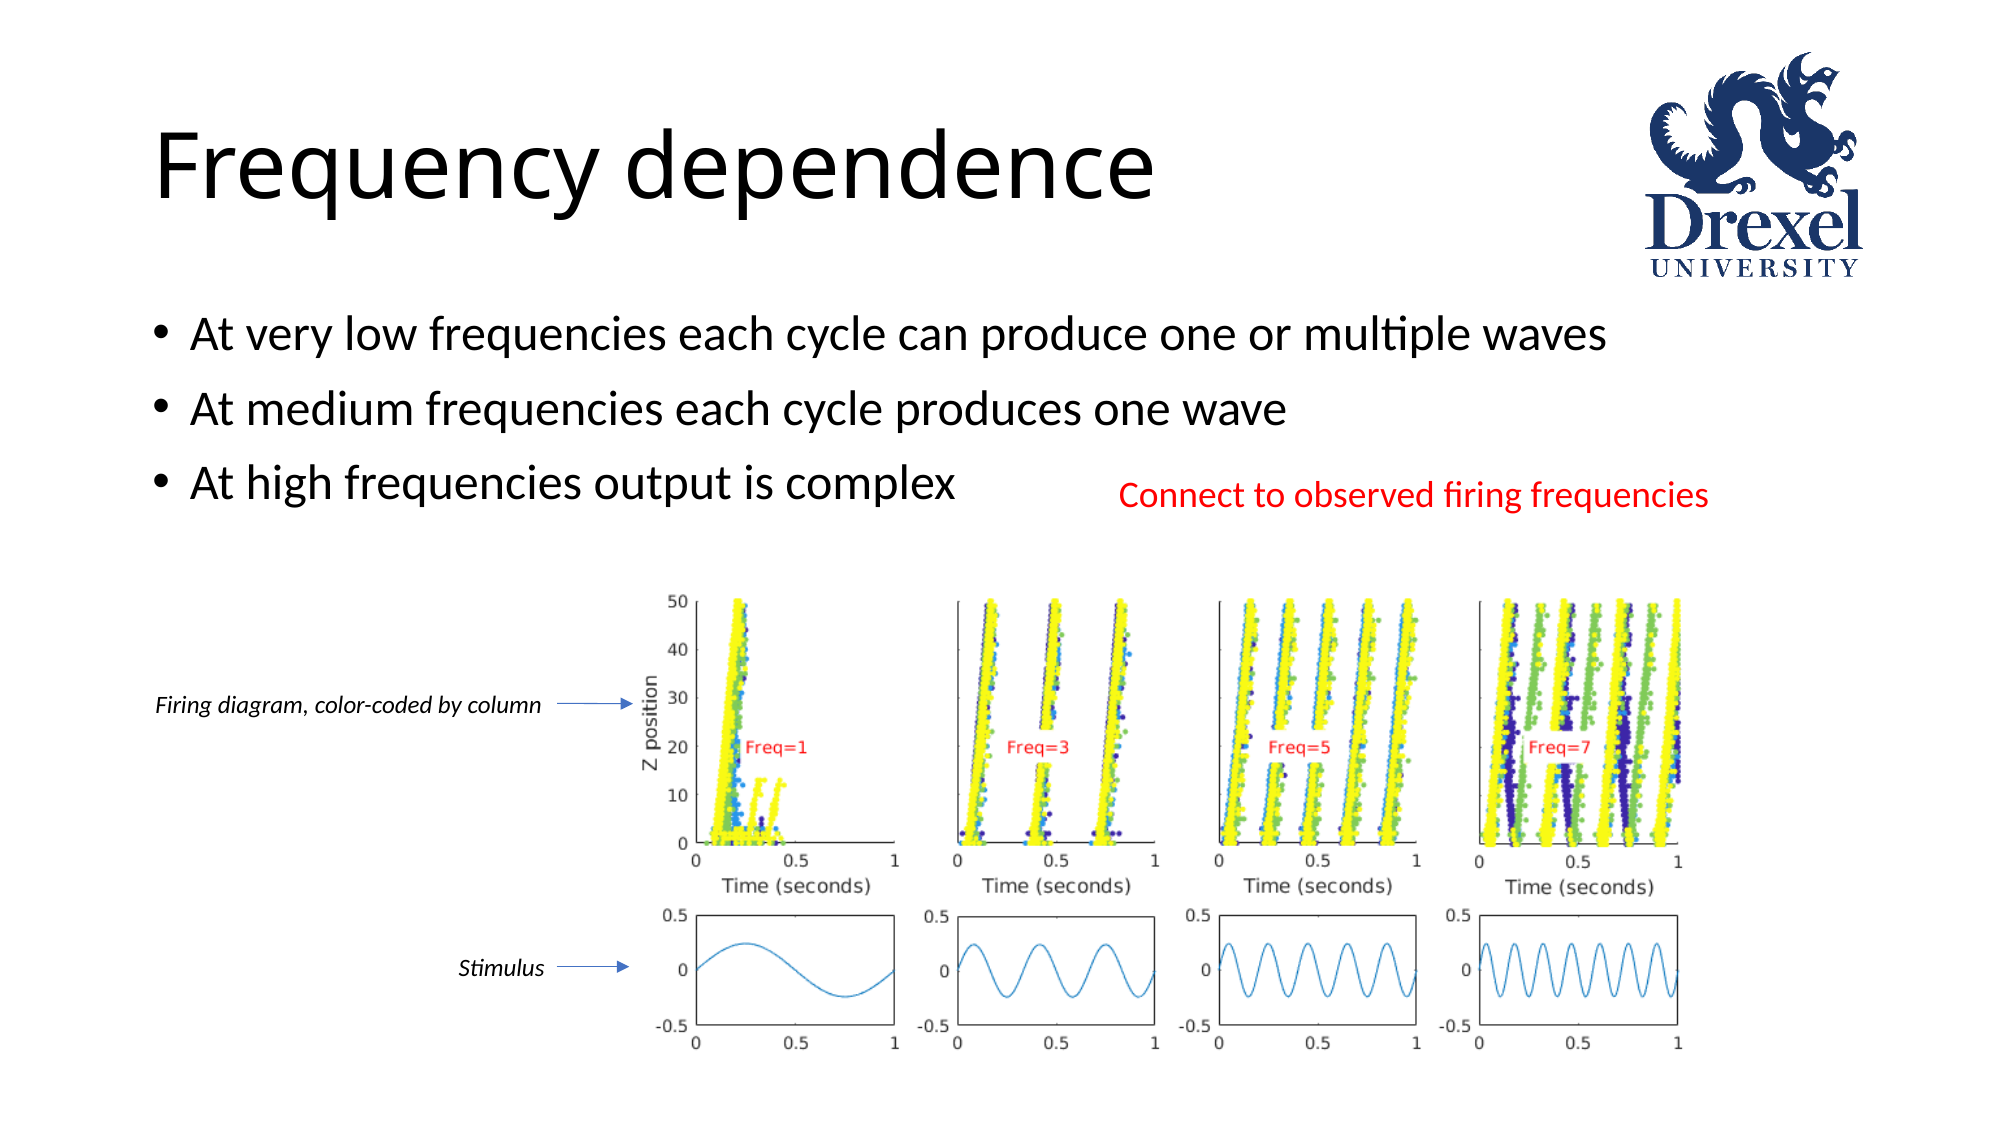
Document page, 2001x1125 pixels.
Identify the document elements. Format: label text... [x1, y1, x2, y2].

text_box Connect to observed firing frequencies [1104, 462, 2000, 523]
list At very low frequencies each cycle can produce one or multiple waves At medium frequencies each cycle produces one wave At high frequencies output is complex [137, 299, 1863, 1014]
picture [532, 562, 1798, 1083]
title Frequency dependence [137, 59, 1288, 278]
text_box Firing diagram, color-coded by column [140, 681, 532, 726]
picture [1645, 52, 1863, 277]
text_box Stimulus [443, 943, 532, 989]
